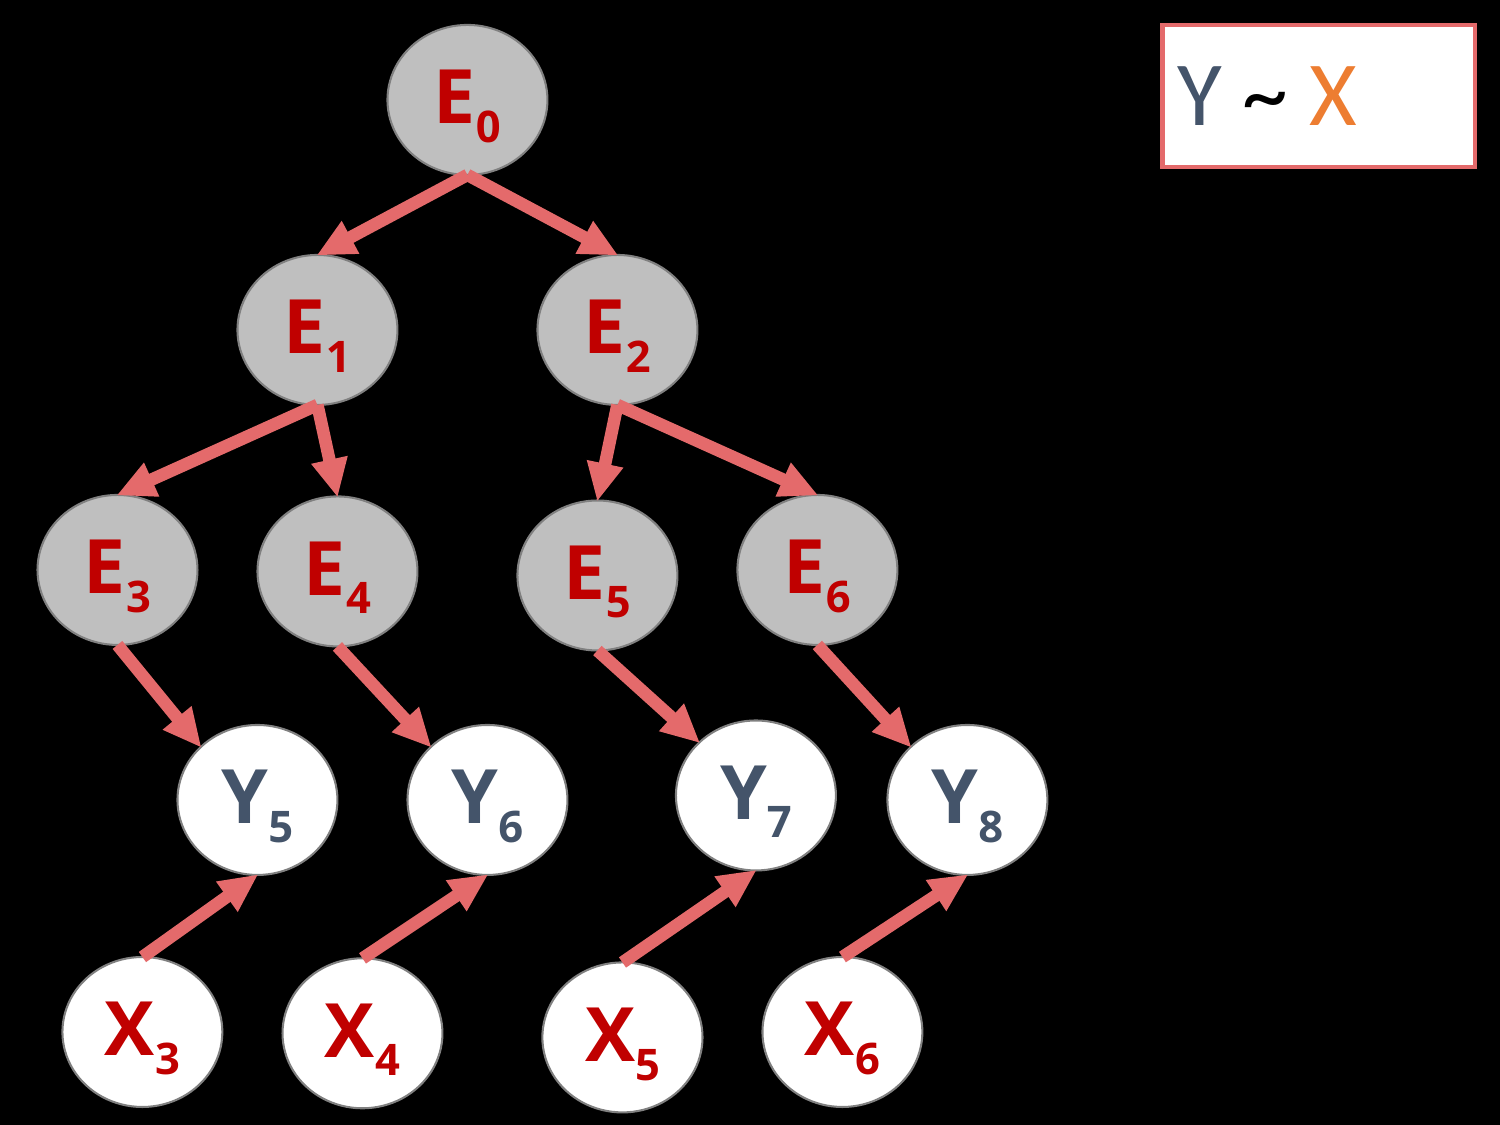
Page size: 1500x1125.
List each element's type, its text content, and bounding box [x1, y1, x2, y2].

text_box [842, 874, 968, 958]
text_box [622, 870, 756, 963]
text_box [362, 874, 488, 959]
title Y ~ X [1161, 24, 1476, 168]
text_box X5 [541, 961, 704, 1114]
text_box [142, 874, 258, 958]
text_box X6 [761, 955, 924, 1109]
text_box X4 [281, 957, 444, 1110]
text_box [37, 24, 1048, 875]
text_box X3 [61, 956, 224, 1109]
